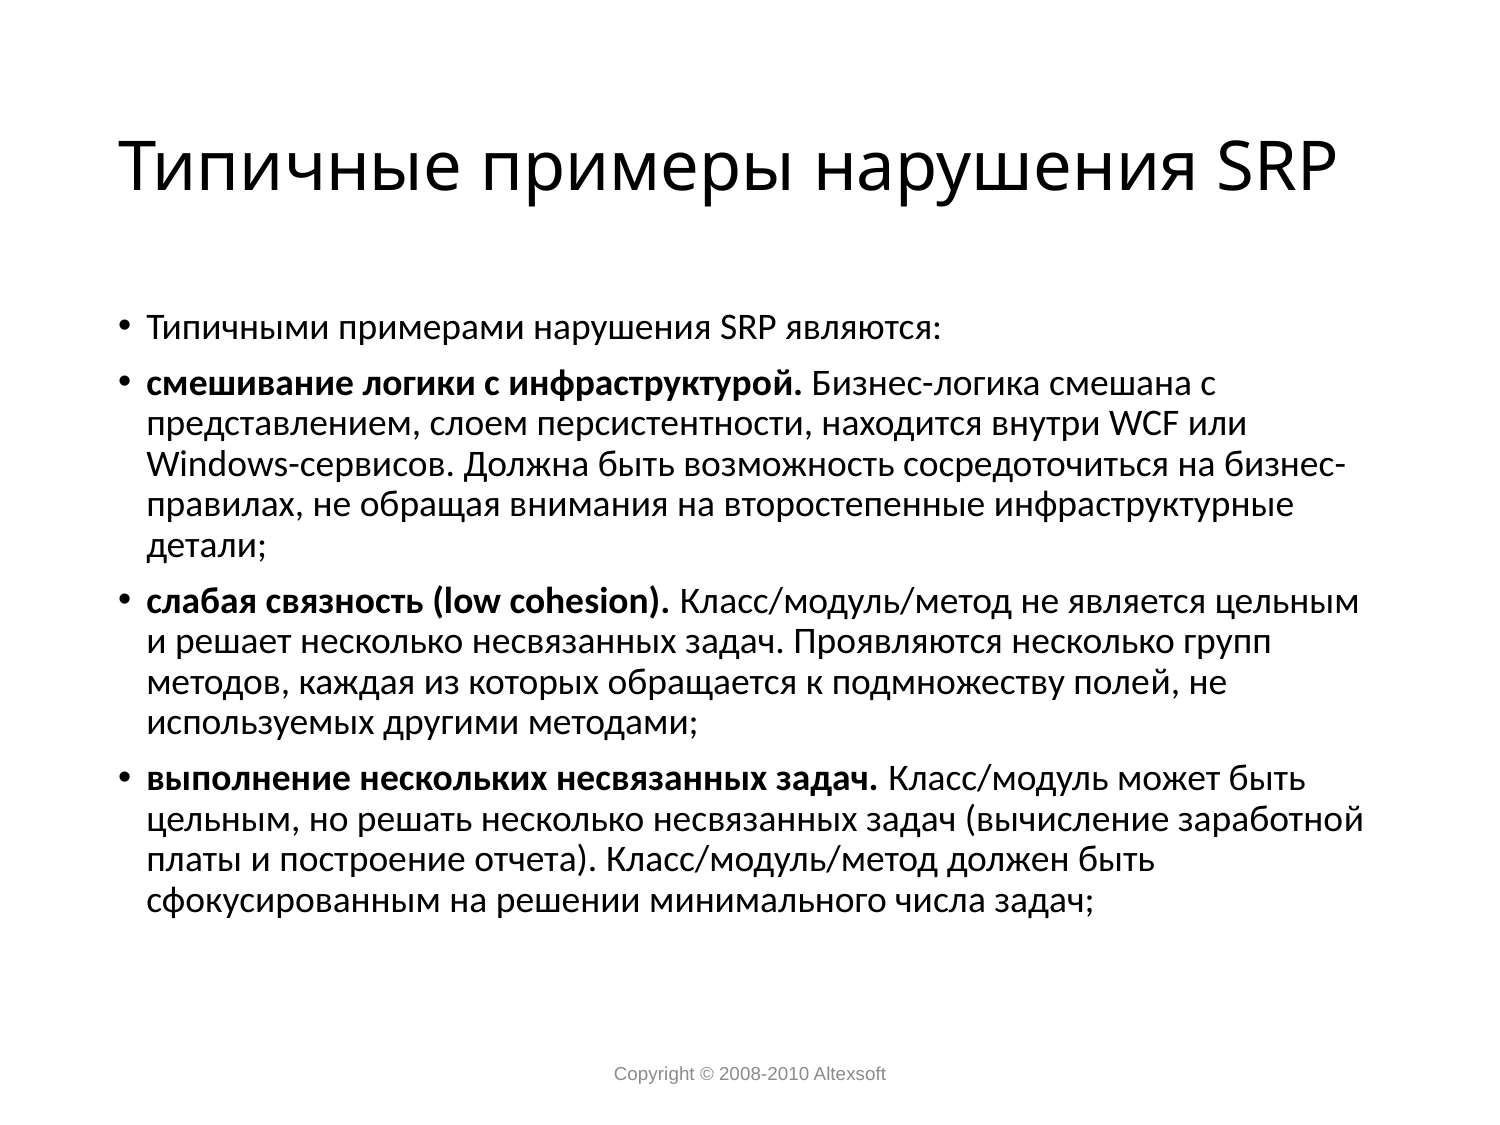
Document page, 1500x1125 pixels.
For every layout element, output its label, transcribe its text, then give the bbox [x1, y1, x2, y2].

list Типичными примерами нарушения SRP являются: смешивание логики с инфраструктурой. Бизнес-логика смешана с представлением, слоем персистентности, находится внутри WCF или Windows-сервисов. Должна быть возможность сосредоточиться на бизнес-правилах, не обращая внимания на второстепенные инфраструктурные детали; слабая связность (low cohesion). Класс/модуль/метод не является цельным и решает несколько несвязанных задач. Проявляются несколько групп методов, каждая из которых обращается к подмножеству полей, не используемых другими методами; выполнение нескольких несвязанных задач. Класс/модуль может быть цельным, но решать несколько несвязанных задач (вычисление заработной платы и построение отчета). Класс/модуль/метод должен быть сфокусированным на решении минимального числа задач; [103, 299, 1397, 1014]
title Типичные примеры нарушения SRP [103, 59, 1397, 278]
footer Copyright © 2008-2010 Altexsoft [496, 1042, 1004, 1103]
